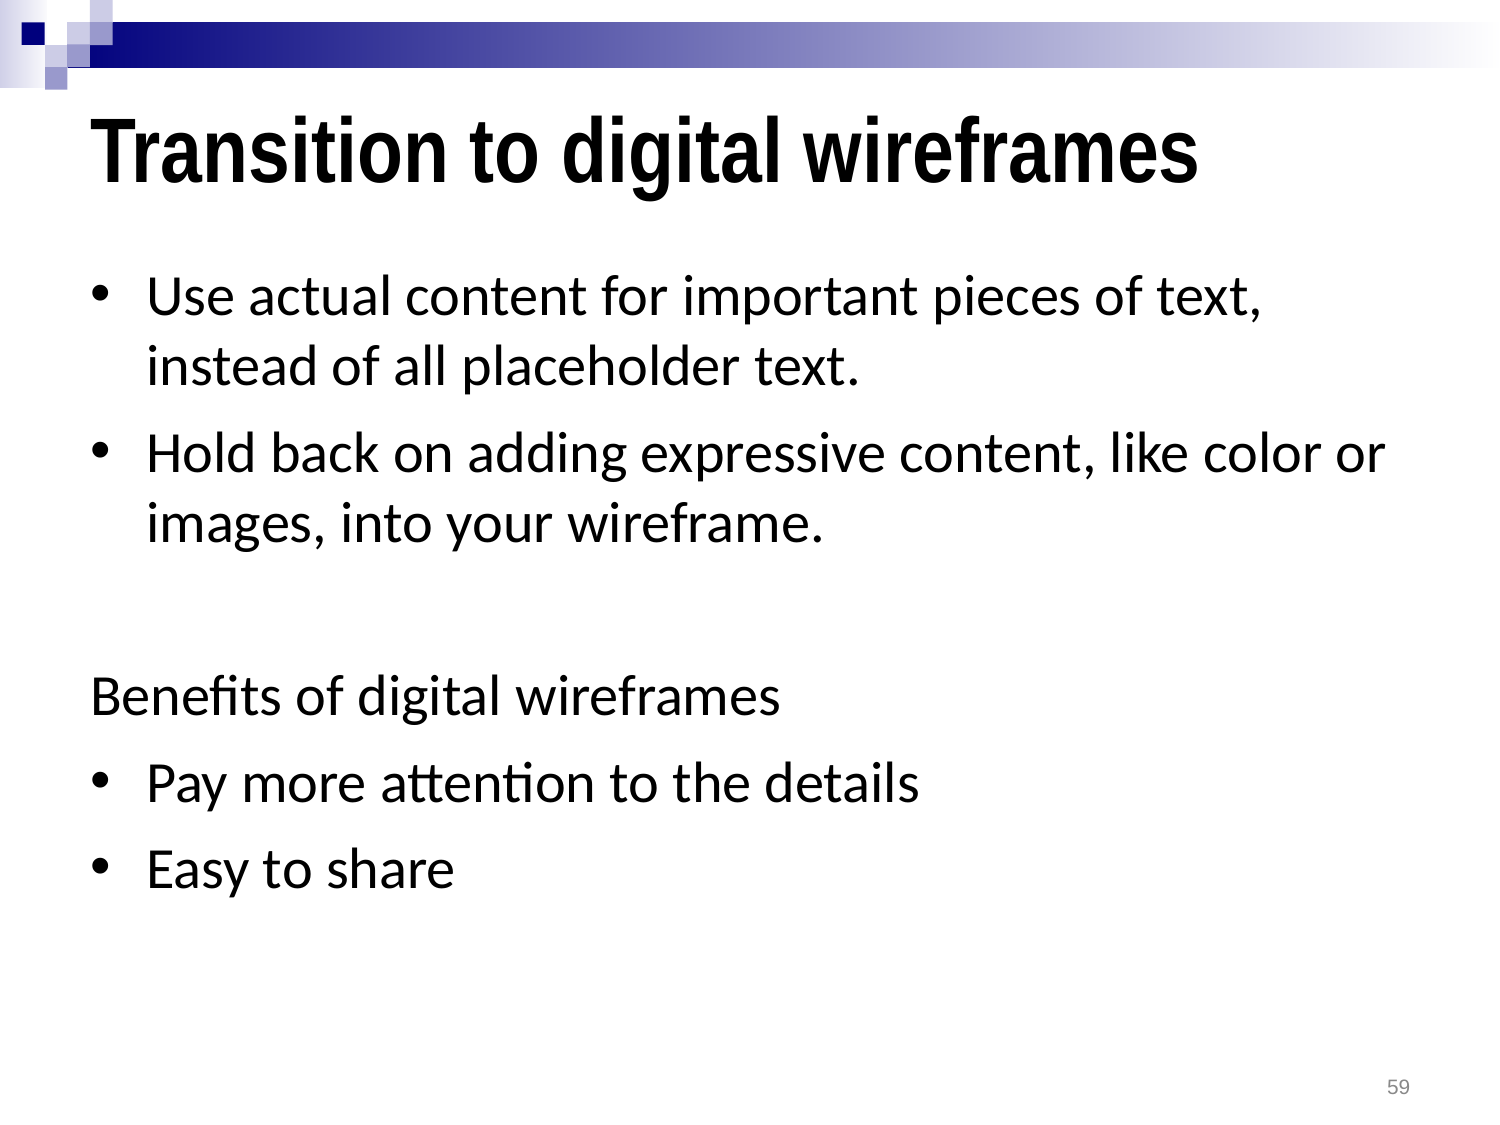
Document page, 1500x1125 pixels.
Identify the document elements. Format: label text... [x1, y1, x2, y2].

slide_number 59 [1074, 1059, 1425, 1113]
title Transition to digital wireframes [75, 67, 1425, 225]
list Use actual content for important pieces of text, instead of all placeholder text. Hold back on adding expressive content, like color or images, into your wireframe. Benefits of digital wireframes Pay more attention to the details Easy to share [75, 249, 1425, 1038]
